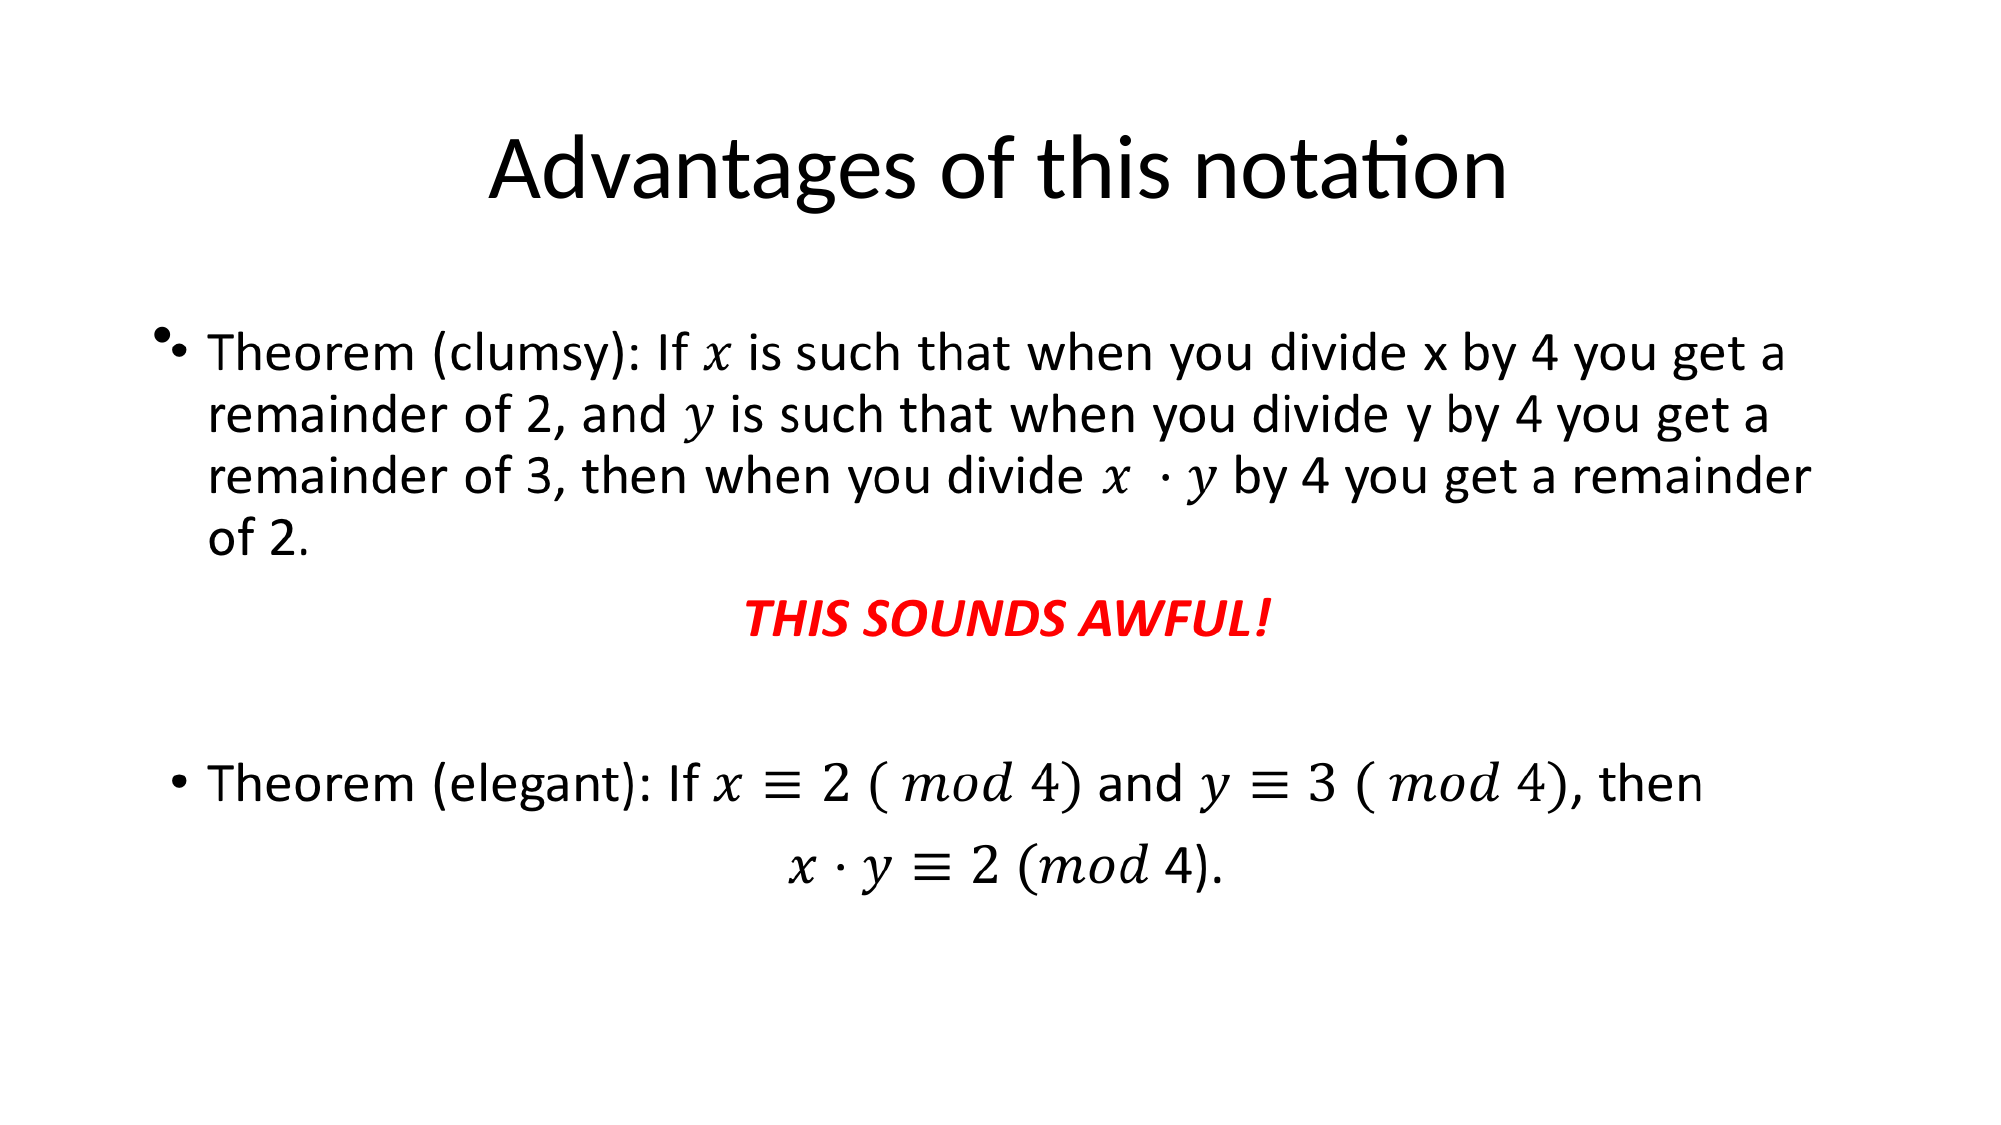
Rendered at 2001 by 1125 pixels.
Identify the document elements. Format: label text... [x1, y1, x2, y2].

title Advantages of this notation [137, 59, 1863, 278]
list [137, 299, 1863, 1014]
